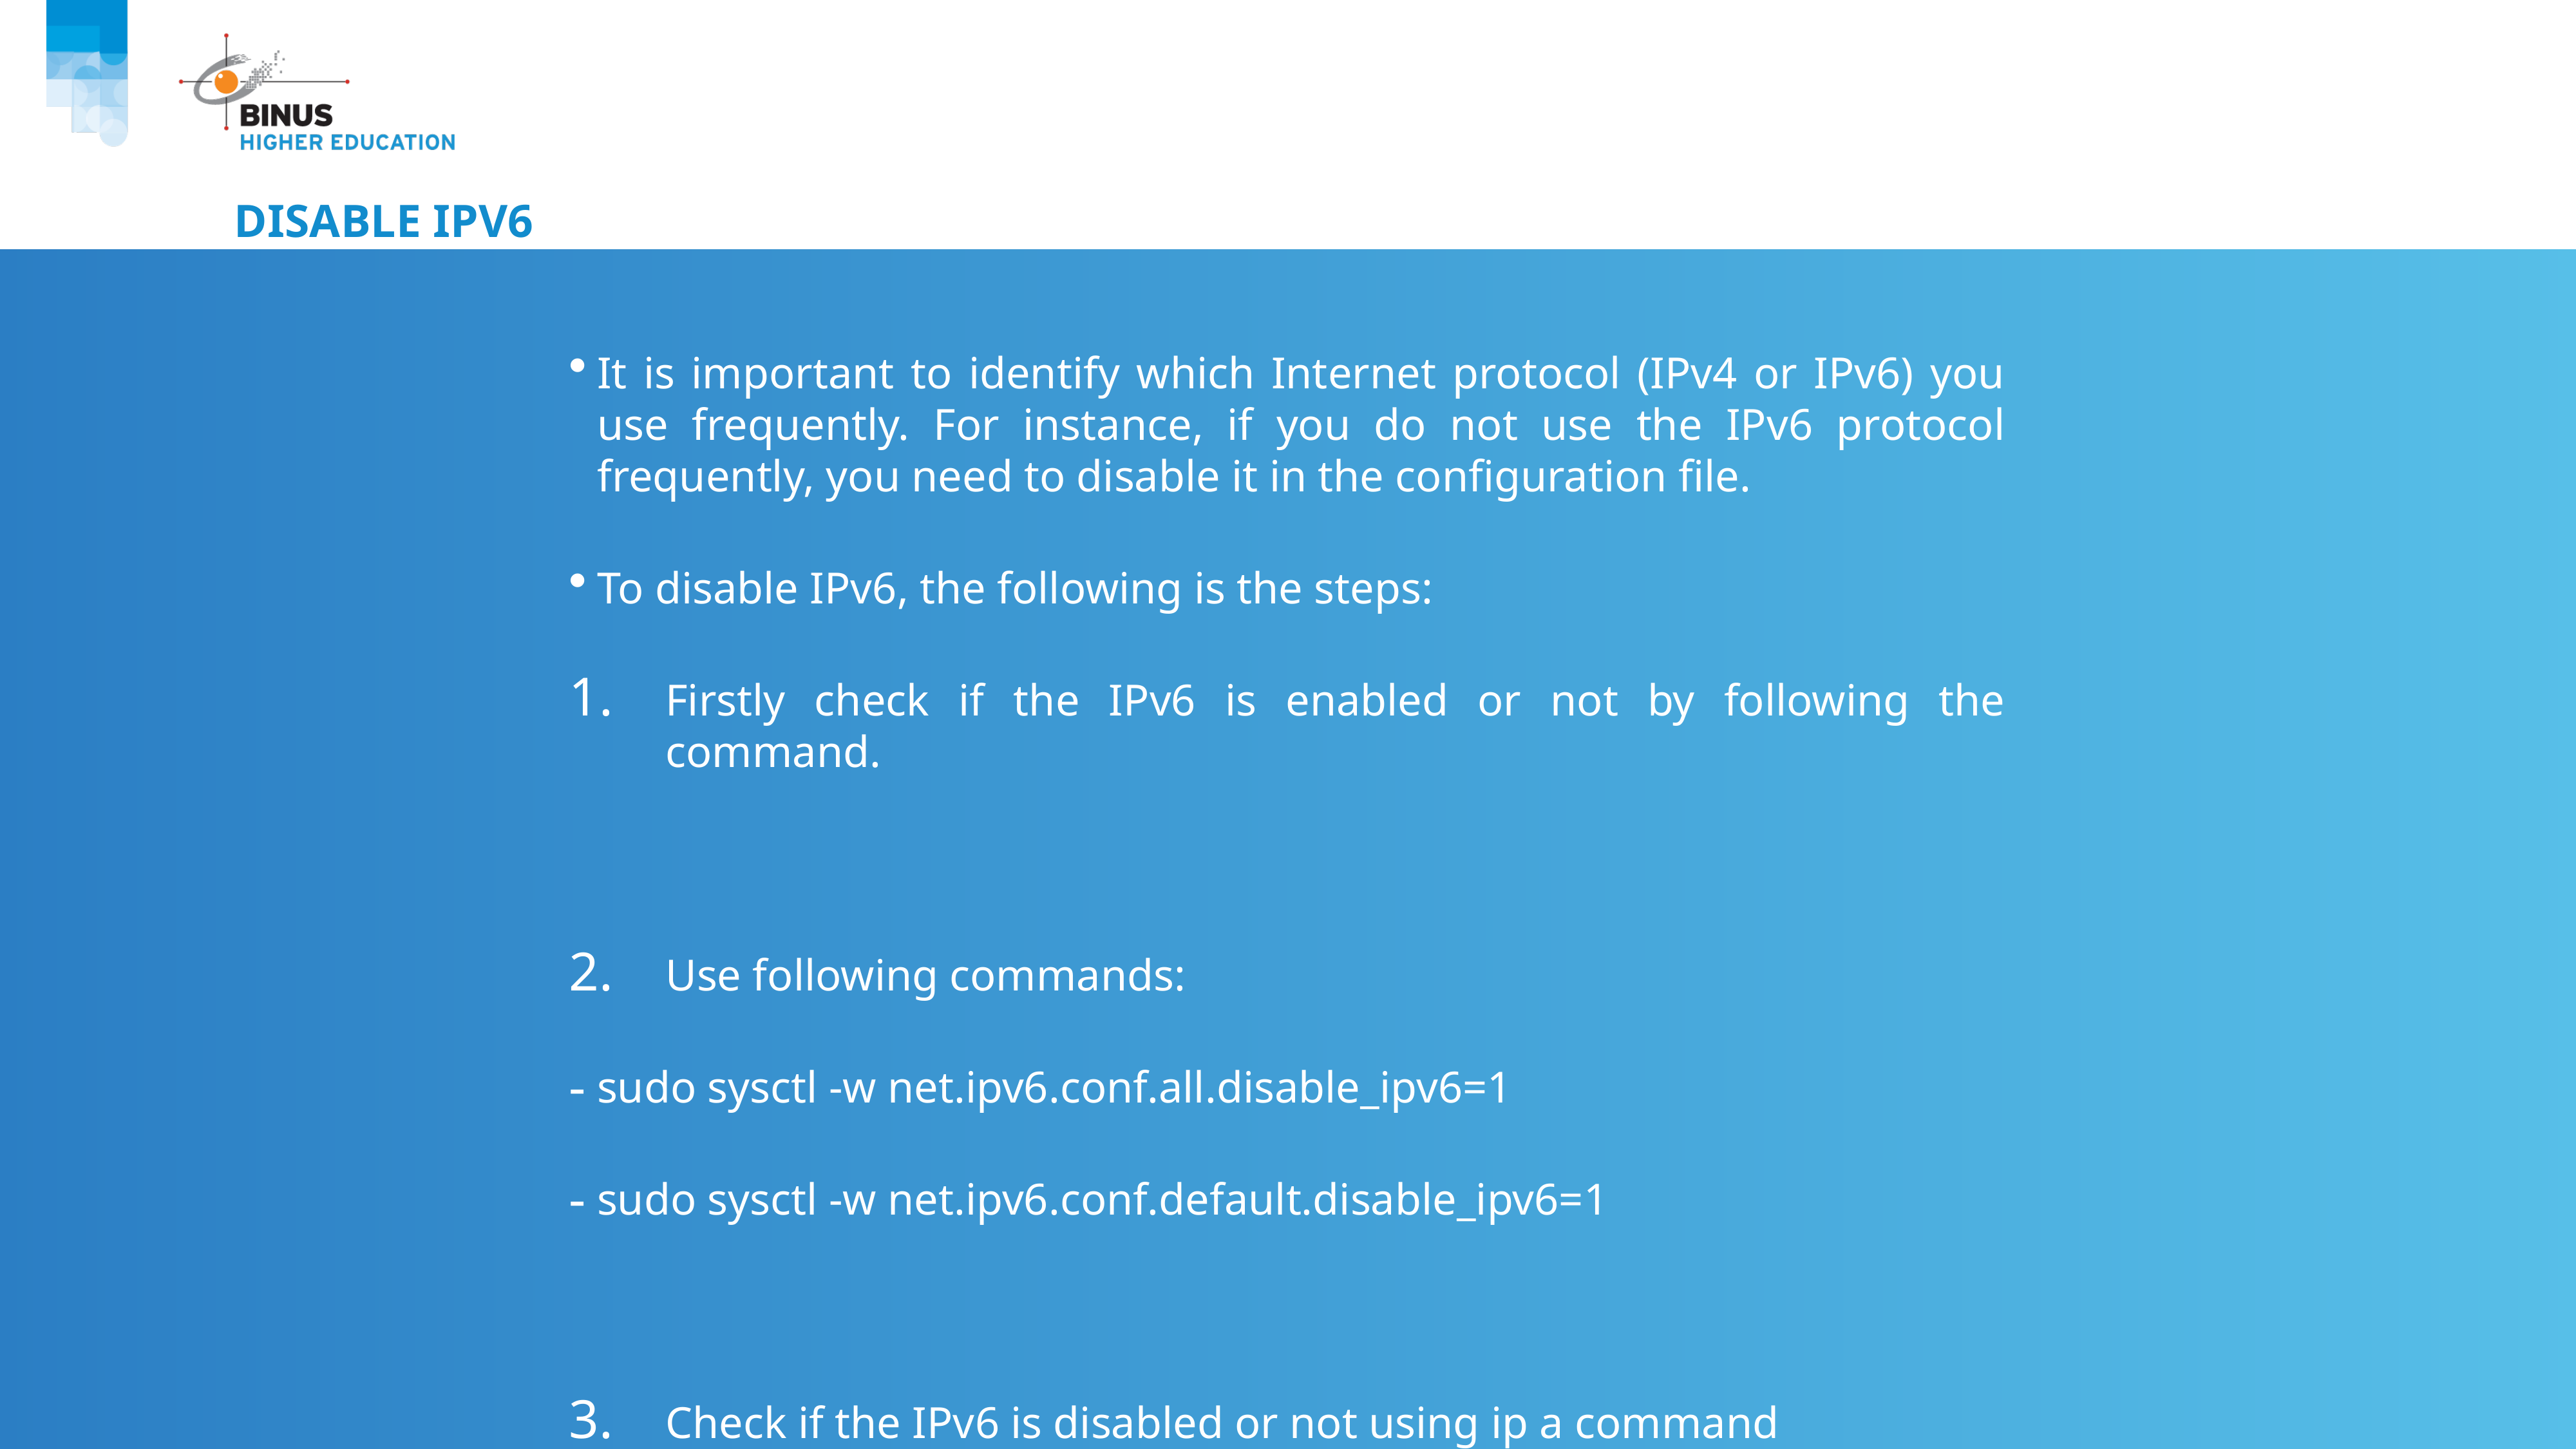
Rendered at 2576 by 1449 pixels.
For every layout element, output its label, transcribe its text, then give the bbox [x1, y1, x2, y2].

picture [46, 0, 455, 154]
list It is important to identify which Internet protocol (IPv4 or IPv6) you use frequently. For instance, if you do not use the IPv6 protocol frequently, you need to disable it in the configuration file. To disable IPv6, the following is the steps: Firstly check if the IPv6 is enabled or not by following the command. Use following commands: sudo sysctl -w net.ipv6.conf.all.disable_ipv6=1 sudo sysctl -w net.ipv6.conf.default.disable_ipv6=1 Check if the IPv6 is disabled or not using ip a command [563, 340, 2013, 819]
title Disable IPv6 [228, 197, 1784, 252]
